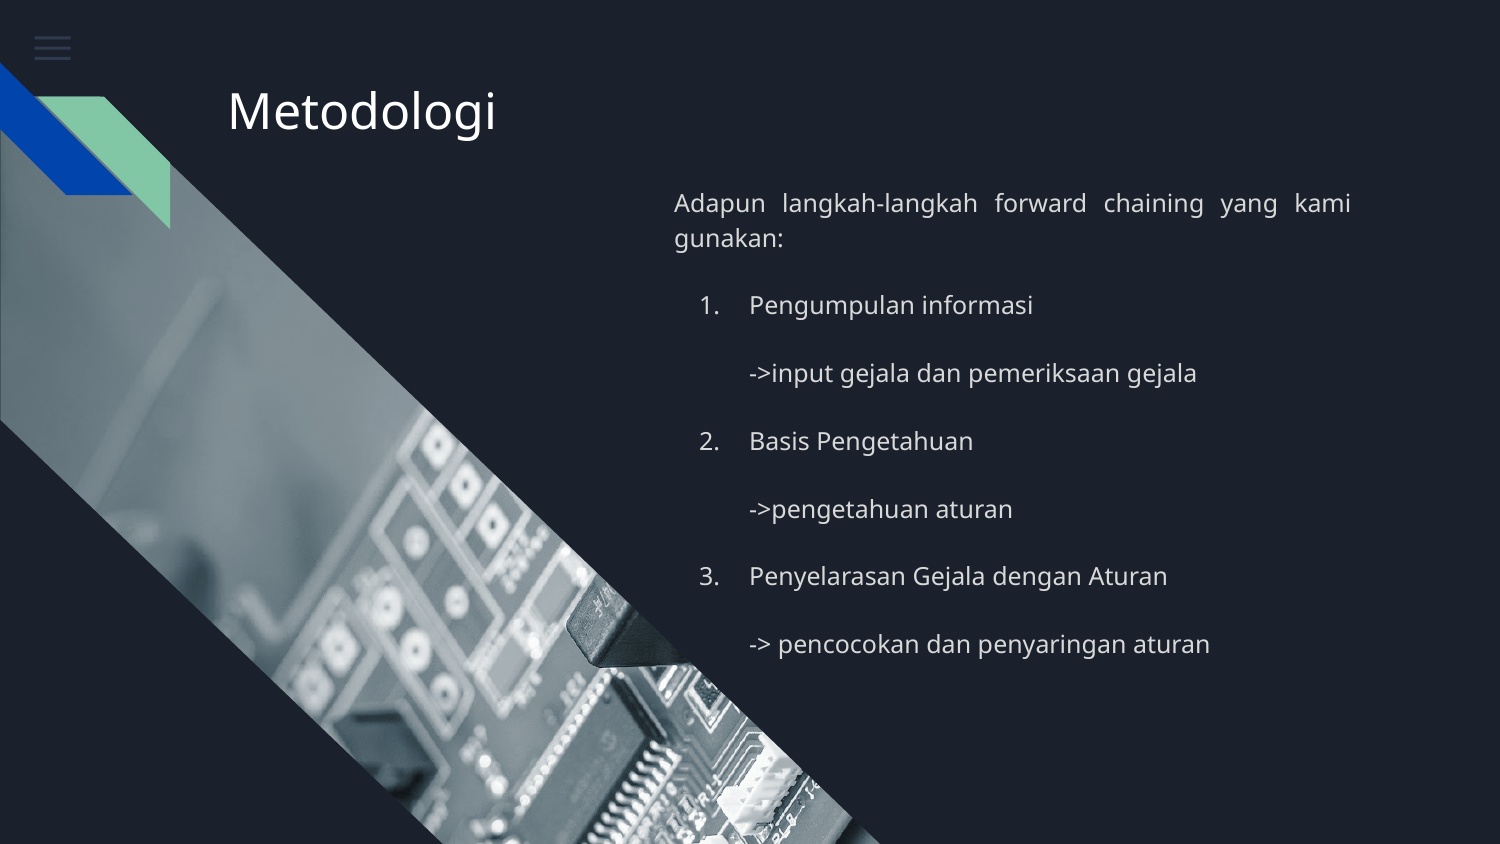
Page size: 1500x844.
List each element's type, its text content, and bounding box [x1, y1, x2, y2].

list Adapun langkah-langkah forward chaining yang kami gunakan: Pengumpulan informasi ->input gejala dan pemeriksaan gejala Basis Pengetahuan ->pengetahuan aturan Penyelarasan Gejala dengan Aturan -> pencocokan dan penyaringan aturan [659, 168, 1368, 678]
title Metodologi [212, 64, 1368, 215]
picture [0, 97, 880, 844]
